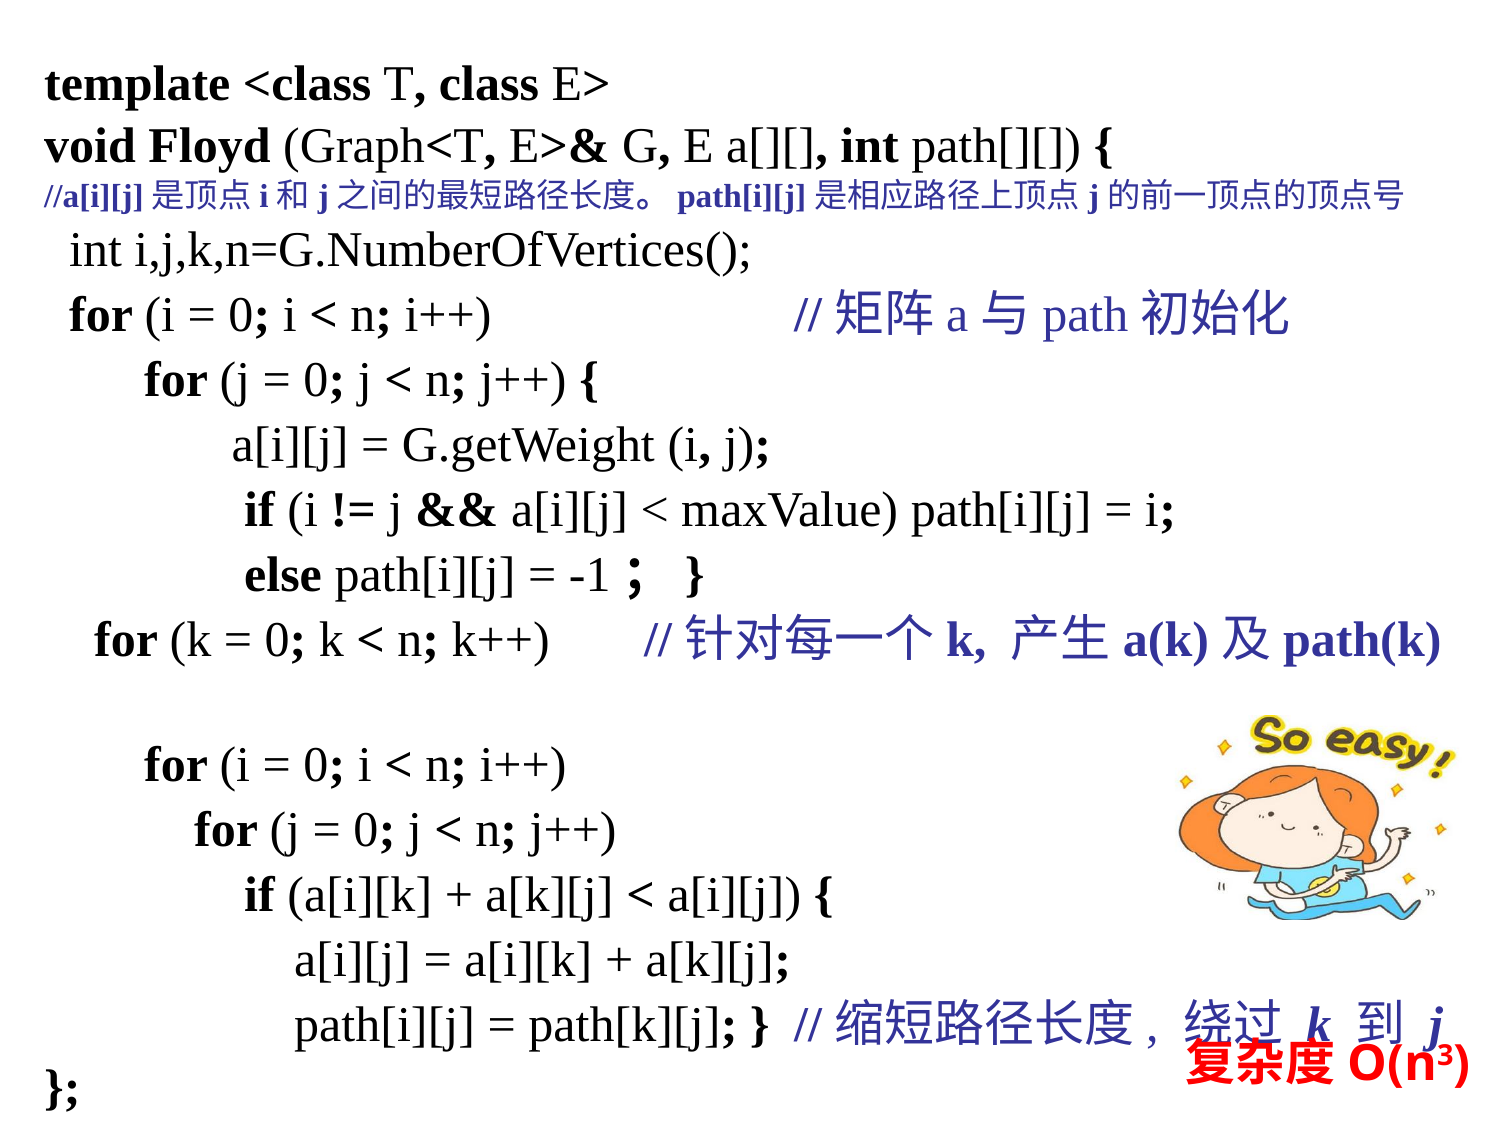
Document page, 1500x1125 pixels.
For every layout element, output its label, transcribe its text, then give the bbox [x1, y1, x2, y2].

text_box template <class T, class E> void Floyd (Graph<T, E>& G, E a[][], int path[][]) { //a[i][j]是顶点i和j之间的最短路径长度。path[i][j]是相应路径上顶点j的前一顶点的顶点号 int i,j,k,n=G.NumberOfVertices(); for (i = 0; i < n; i++) //矩阵a与path初始化 for (j = 0; j < n; j++) { a[i][j] = G.getWeight (i, j); if (i != j && a[i][j] < maxValue) path[i][j] = i; else path[i][j] = -1；} for (k = 0; k < n; k++) //针对每一个k, 产生a(k)及path(k) for (i = 0; i < n; i++) for (j = 0; j < n; j++) if (a[i][k] + a[k][j] < a[i][j]) { a[i][j] = a[i][k] + a[k][j]; path[i][j] = path[k][j]; } //缩短路径长度, 绕过 k 到 j }; [29, 42, 1489, 1122]
text_box 复杂度O(n3) [1170, 1023, 1486, 1098]
picture [1133, 715, 1500, 921]
